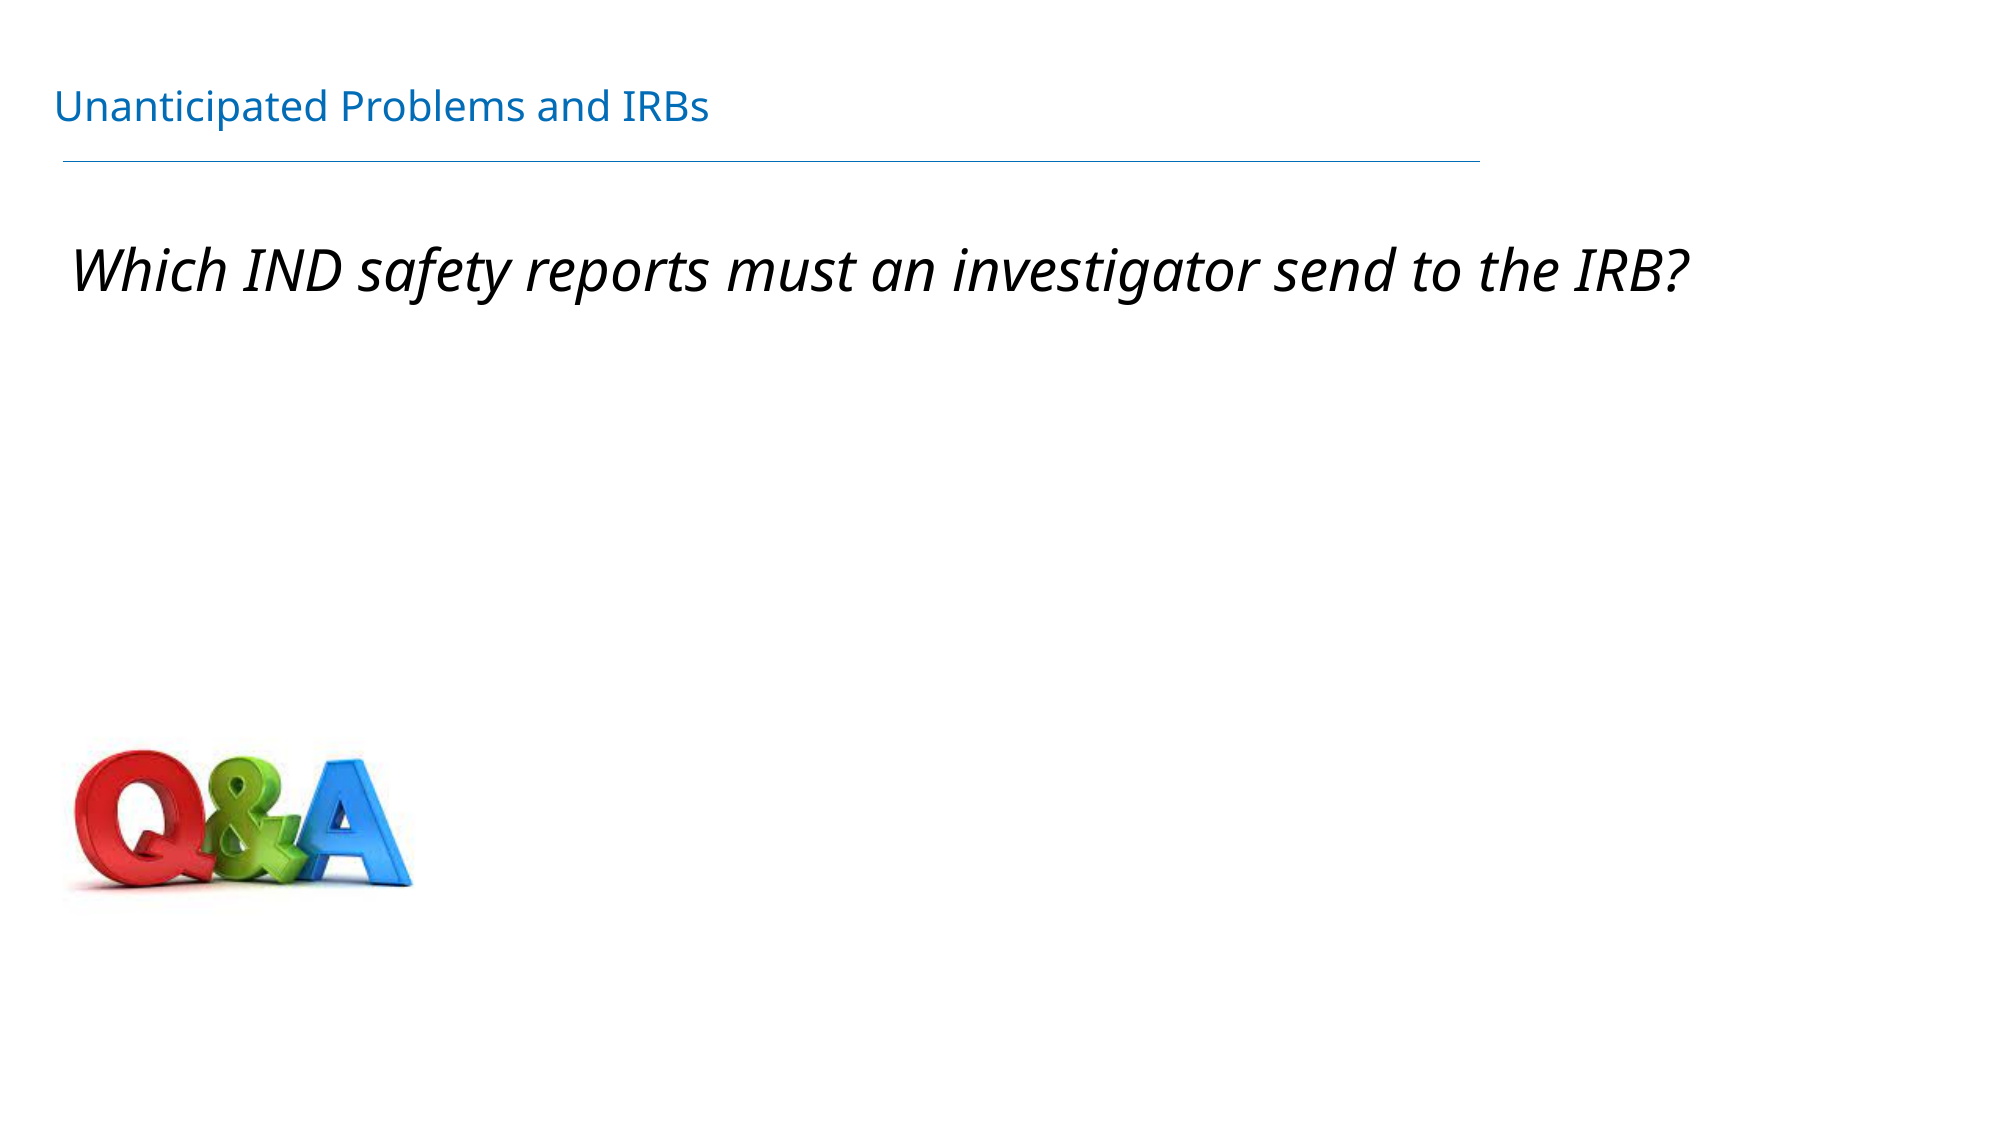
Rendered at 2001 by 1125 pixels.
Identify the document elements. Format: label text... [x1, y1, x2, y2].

picture [38, 688, 444, 992]
title Unanticipated Problems and IRBs [38, 54, 1768, 162]
list Which IND safety reports must an investigator send to the IRB? [55, 234, 1787, 1125]
